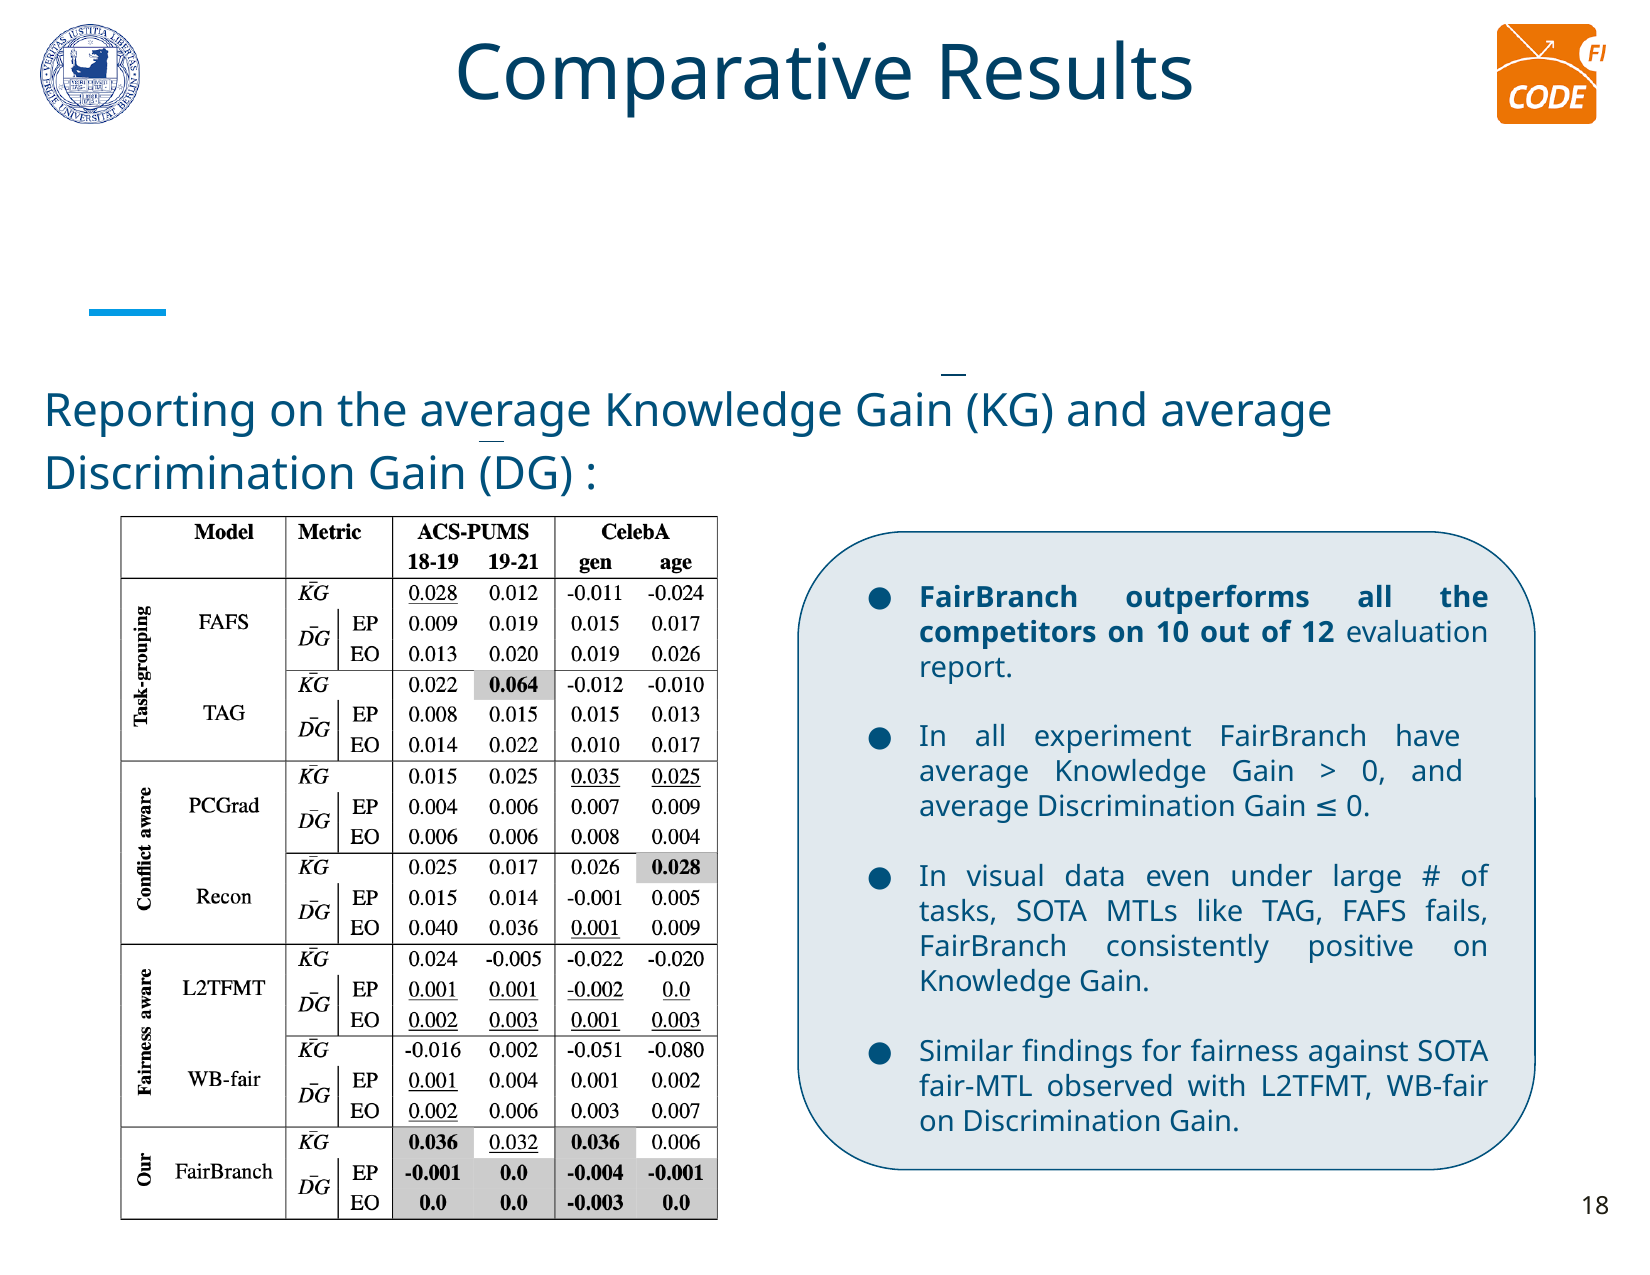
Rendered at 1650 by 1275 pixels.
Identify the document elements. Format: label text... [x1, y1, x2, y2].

list Reporting on the average Knowledge Gain (KG) and average Discrimination Gain (DG) : [24, 354, 1535, 515]
picture [115, 513, 722, 1226]
slide_number 18 [1528, 1155, 1628, 1254]
title Comparative Results [108, 20, 1542, 135]
picture [40, 24, 108, 124]
picture [1542, 24, 1606, 124]
text_box FairBranch outperforms all the competitors on 10 out of 12 evaluation report. In all experiment FairBranch have average Knowledge Gain > 0, and average Discrimination Gain ≤ 0. In visual data even under large # of tasks, SOTA MTLs like TAG, FAFS fails, FairBranch consistently positive on Knowledge Gain. Similar findings for fairness against SOTA fair-MTL observed with L2TFMT, WB-fair on Discrimination Gain. [798, 531, 1536, 1170]
